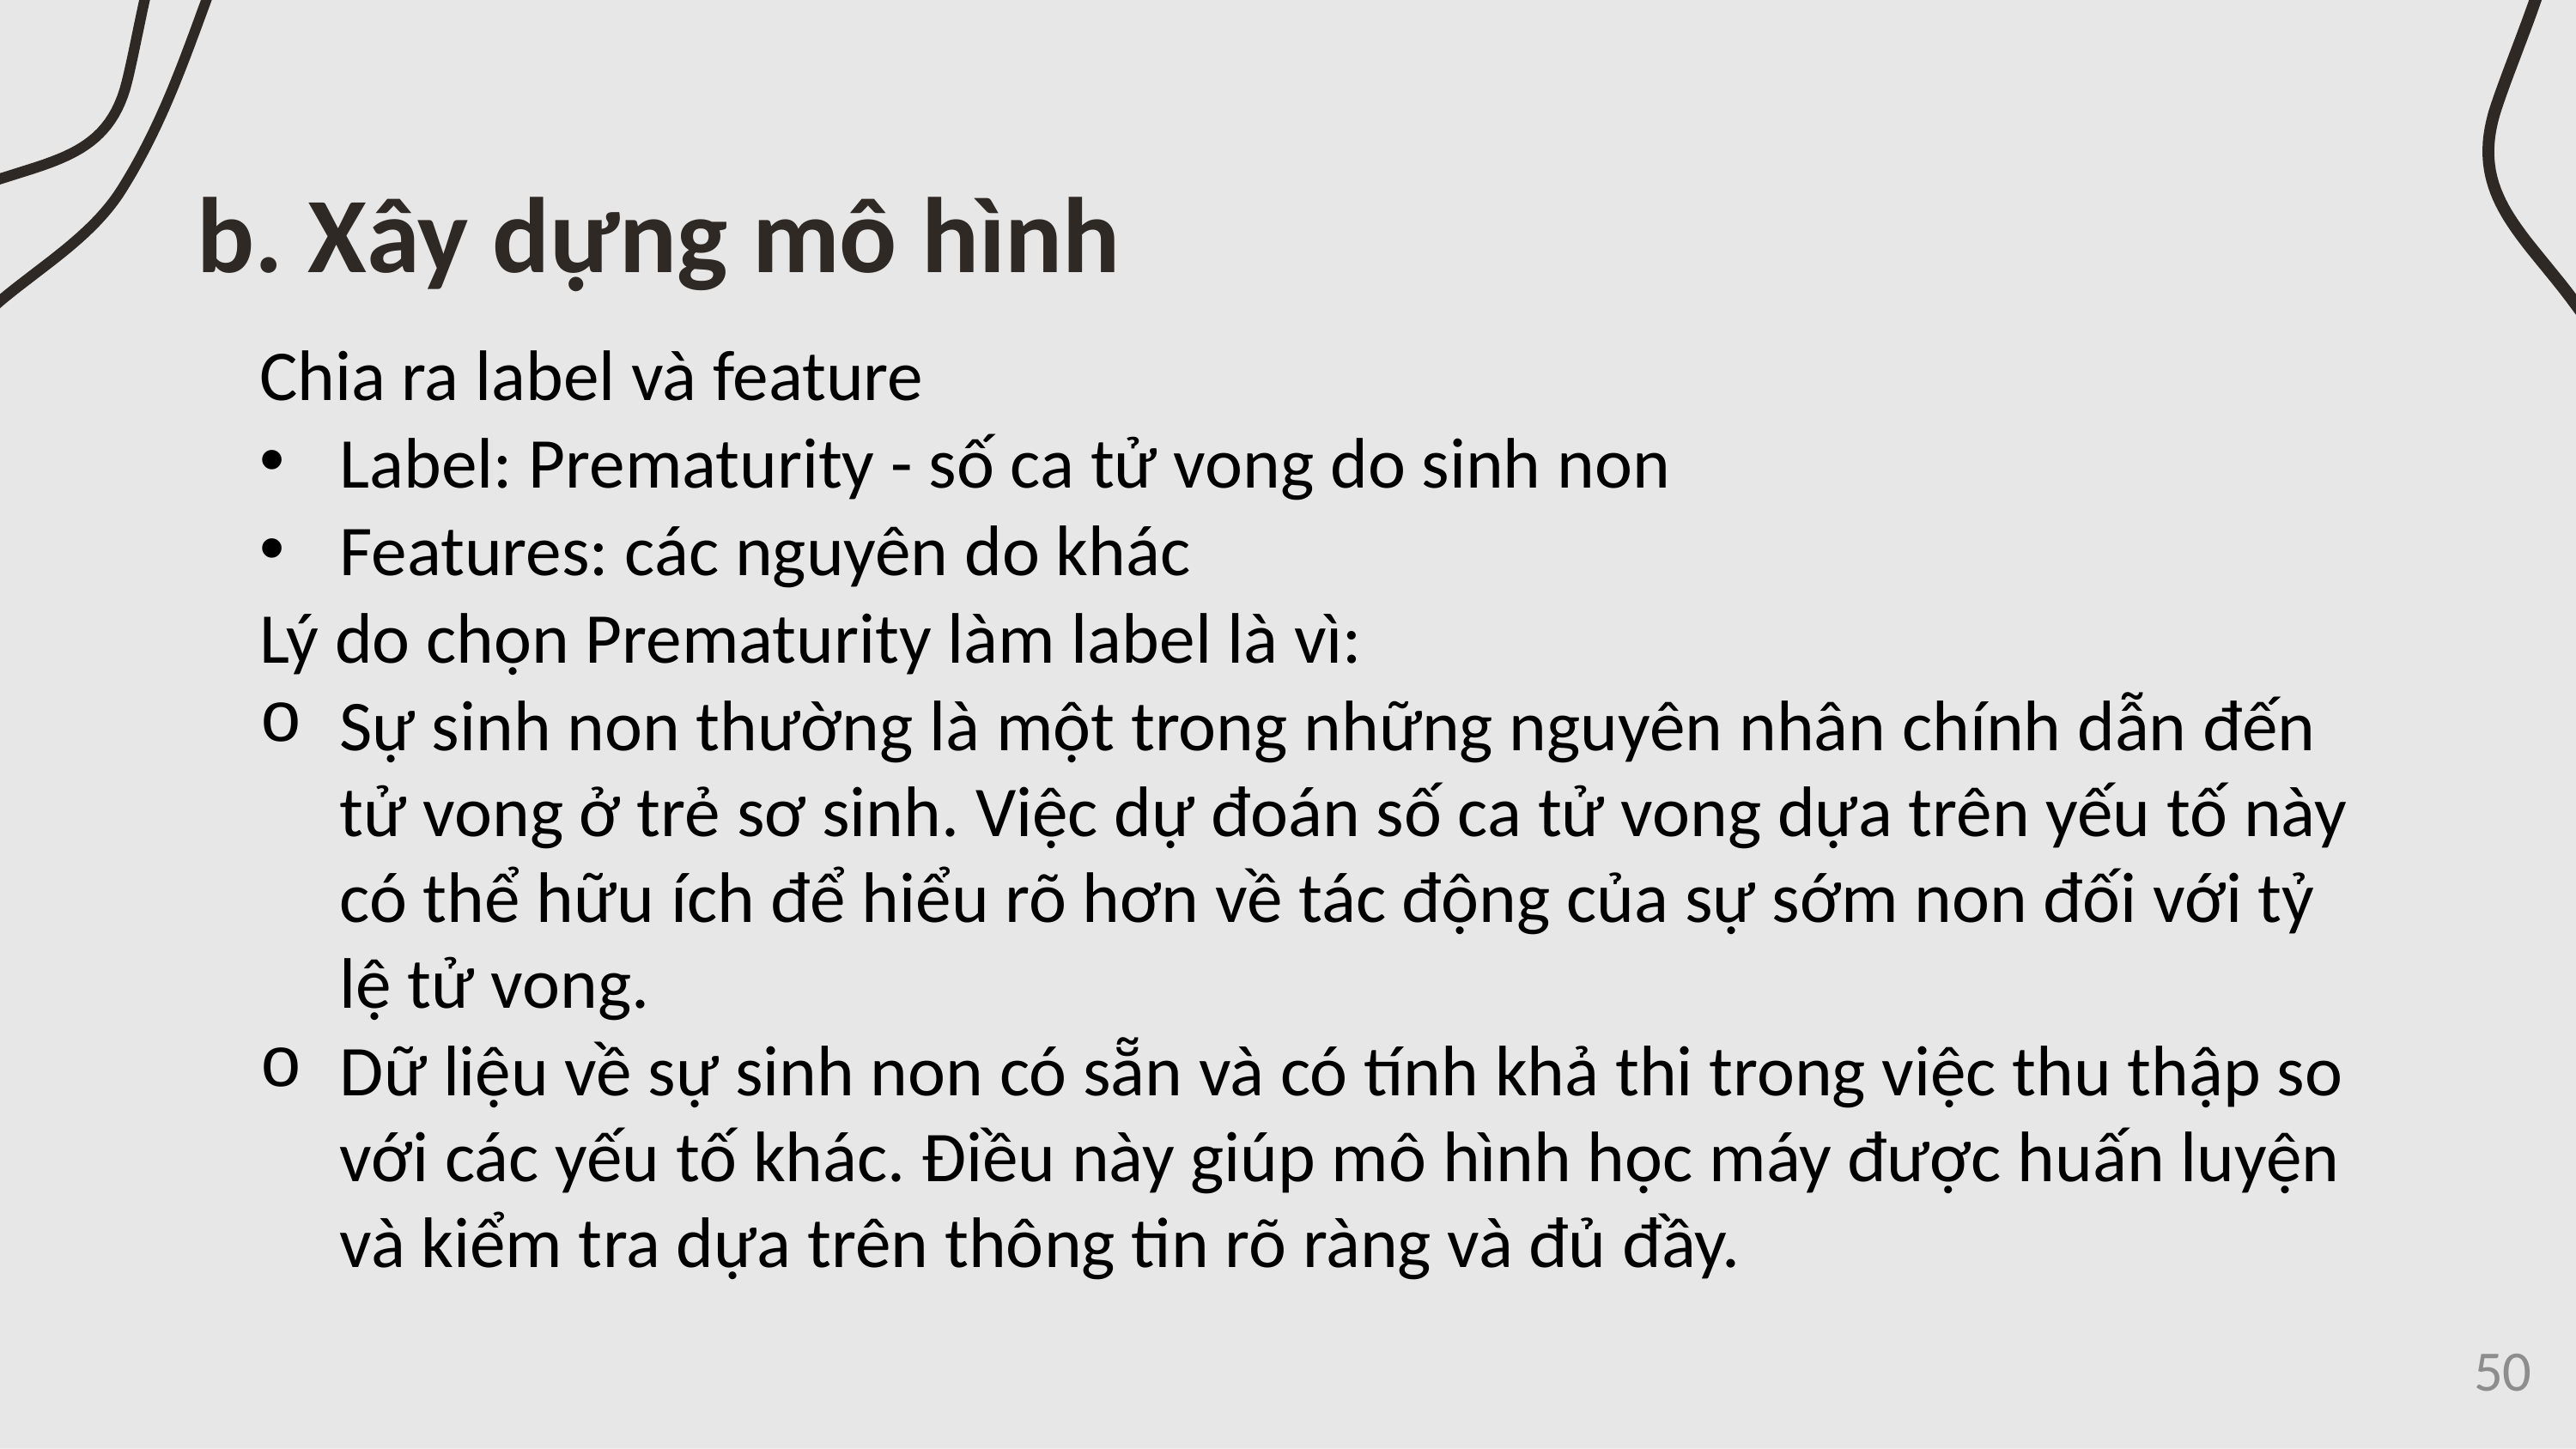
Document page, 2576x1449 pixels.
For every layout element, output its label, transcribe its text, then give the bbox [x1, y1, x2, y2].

text_box Chia ra label và feature Label: Prematurity - số ca tử vong do sinh non Features: các nguyên do khác Lý do chọn Prematurity làm label là vì: Sự sinh non thường là một trong những nguyên nhân chính dẫn đến tử vong ở trẻ sơ sinh. Việc dự đoán số ca tử vong dựa trên yếu tố này có thể hữu ích để hiểu rõ hơn về tác động của sự sớm non đối với tỷ lệ tử vong. Dữ liệu về sự sinh non có sẵn và có tính khả thi trong việc thu thập so với các yếu tố khác. Điều này giúp mô hình học máy được huấn luyện và kiểm tra dựa trên thông tin rõ ràng và đủ đầy. [257, 327, 2367, 1282]
slide_number 50 [2468, 1346, 2540, 1449]
title b. Xây dựng mô hình [195, 163, 2266, 408]
